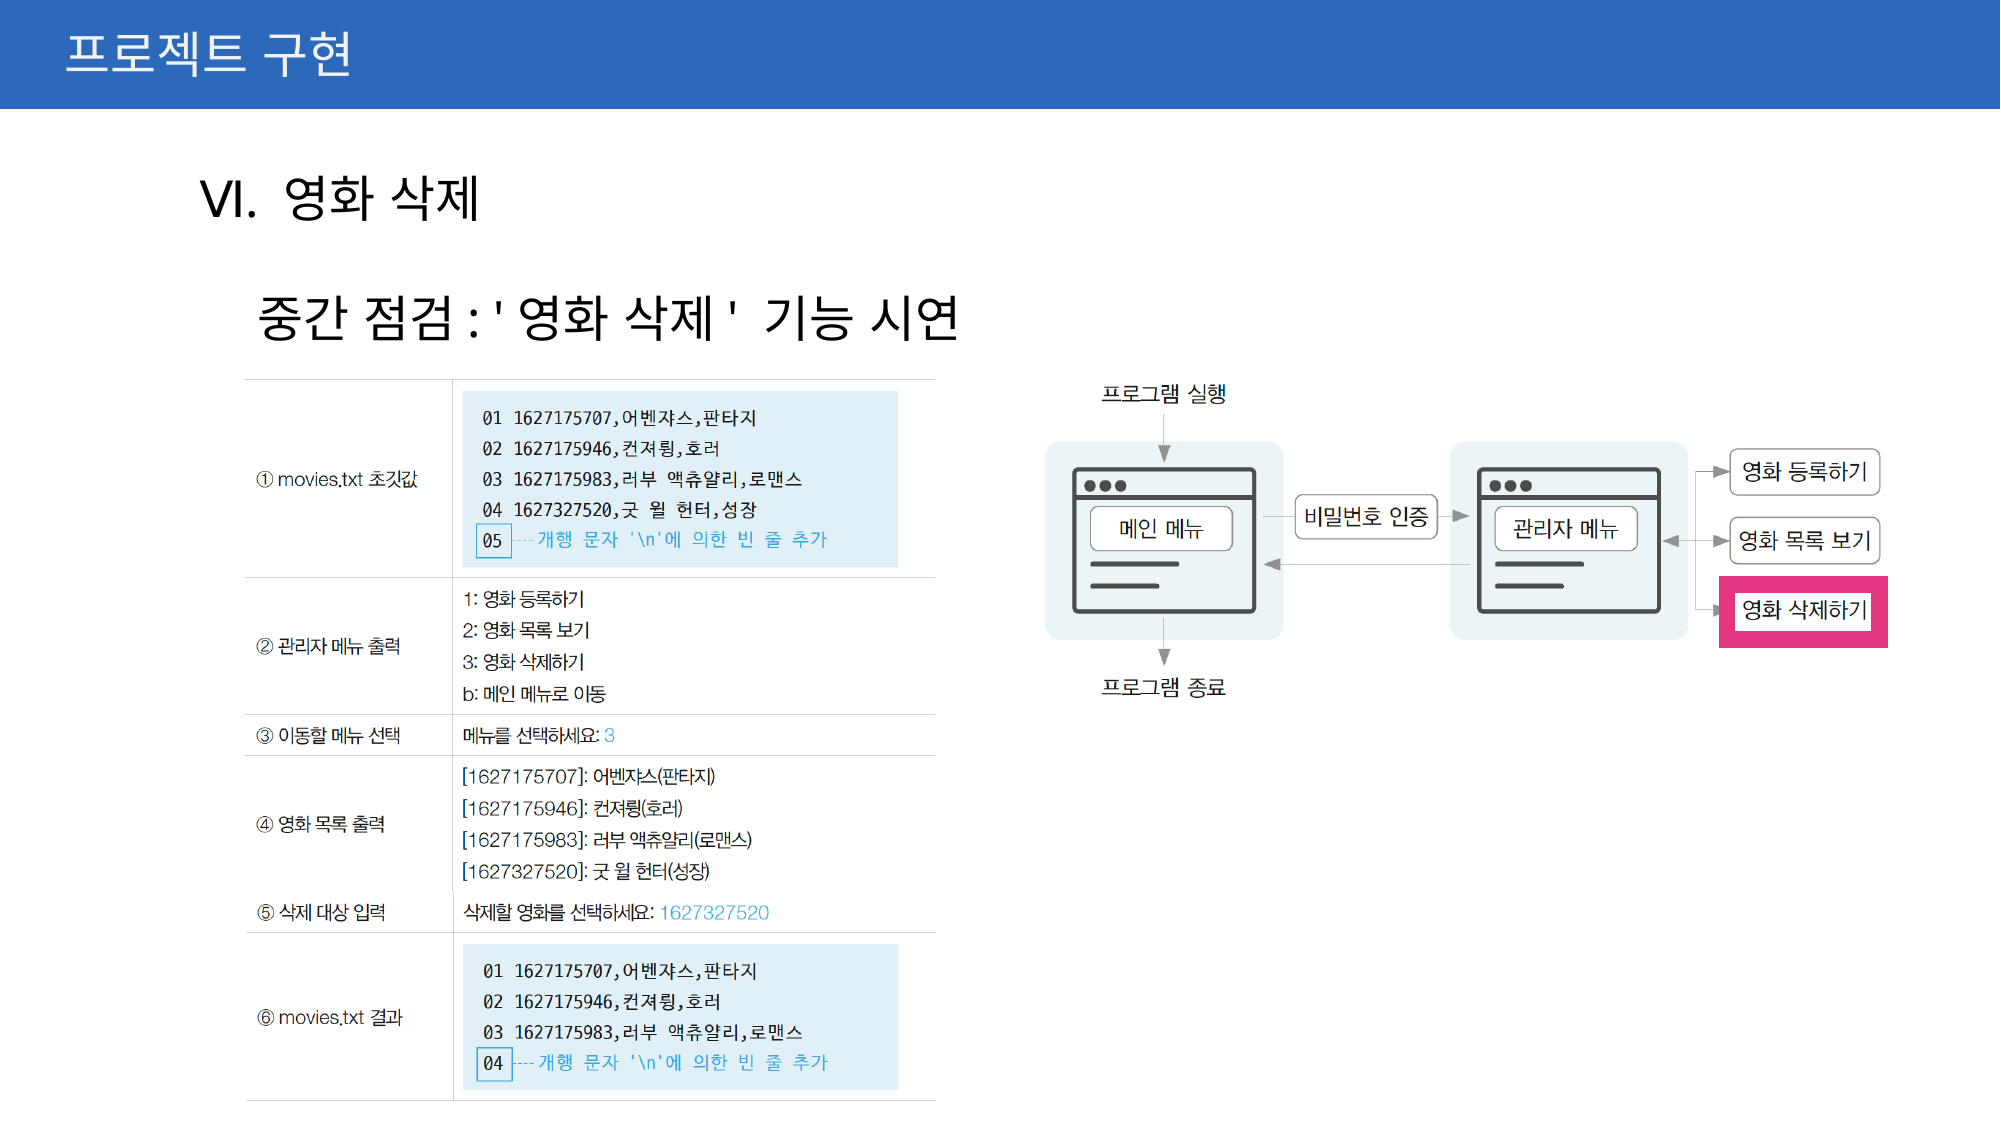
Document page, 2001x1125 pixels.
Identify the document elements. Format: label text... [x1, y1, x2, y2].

text_box 프로젝트 구현 [58, 17, 361, 90]
text_box Ⅵ. 영화 삭제 [193, 161, 488, 233]
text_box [244, 378, 936, 1101]
text_box 중간 점검: '영화 삭제' 기능 시연 [251, 269, 968, 354]
text_box [0, 0, 2000, 109]
picture [1040, 380, 1884, 710]
